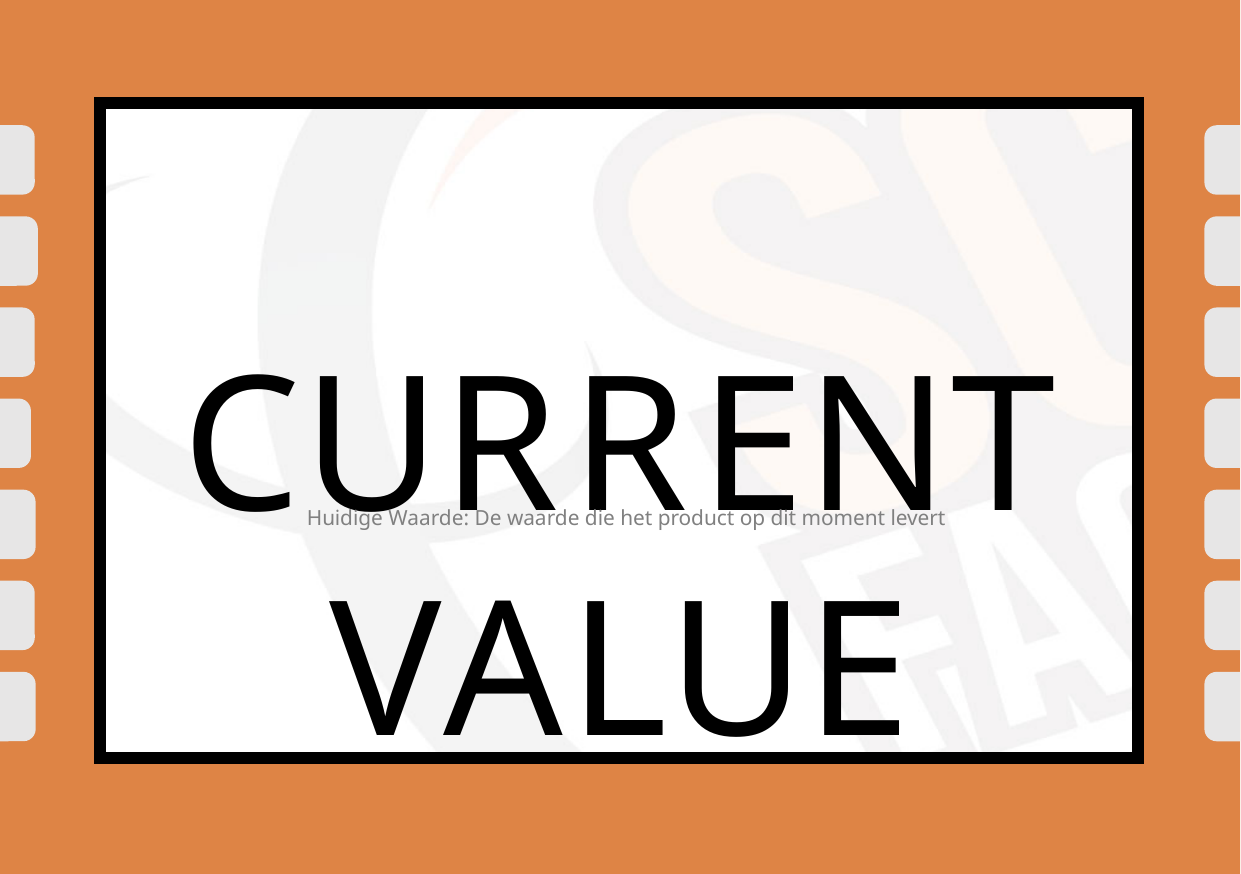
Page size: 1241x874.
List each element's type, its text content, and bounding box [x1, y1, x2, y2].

text_box Huidige Waarde: De waarde die het product op dit moment levert [292, 497, 961, 537]
text_box Reveals the value that the product delivers to customers, today [0, 0, 1241, 874]
text_box [1204, 671, 1241, 742]
text_box [1204, 398, 1241, 468]
text_box [0, 125, 35, 195]
text_box [0, 398, 31, 468]
text_box [0, 489, 36, 560]
text_box [1204, 125, 1241, 195]
text_box [0, 580, 35, 651]
text_box [1204, 307, 1241, 377]
text_box [1204, 216, 1241, 286]
text_box [1204, 580, 1241, 651]
text_box [0, 307, 35, 377]
text_box [0, 671, 36, 742]
text_box [0, 216, 38, 286]
text_box [1204, 489, 1241, 560]
text_box [99, 102, 1139, 759]
text_box CURRENT VALUE [109, 315, 1132, 781]
